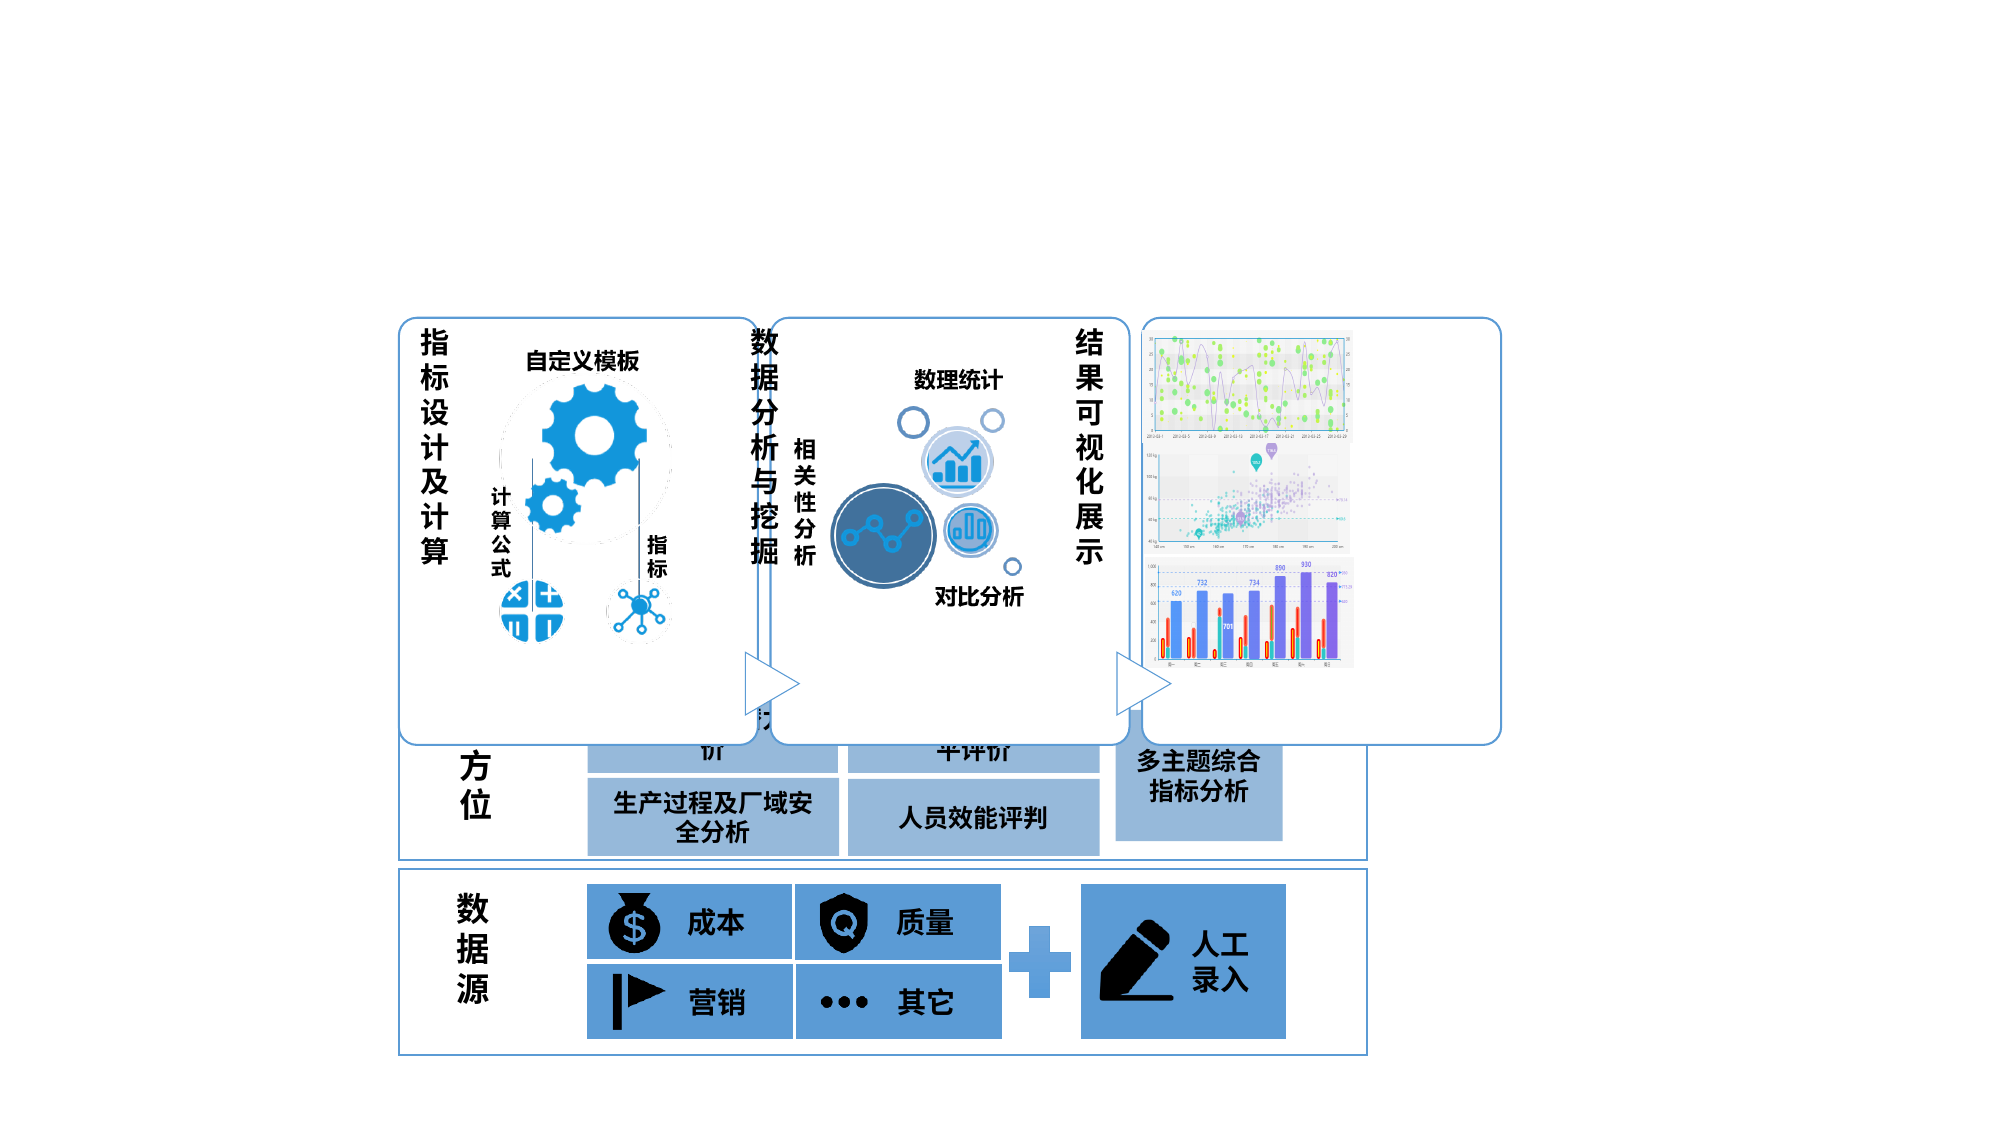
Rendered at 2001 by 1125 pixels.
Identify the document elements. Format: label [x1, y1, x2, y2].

text_box [398, 181, 1368, 1055]
